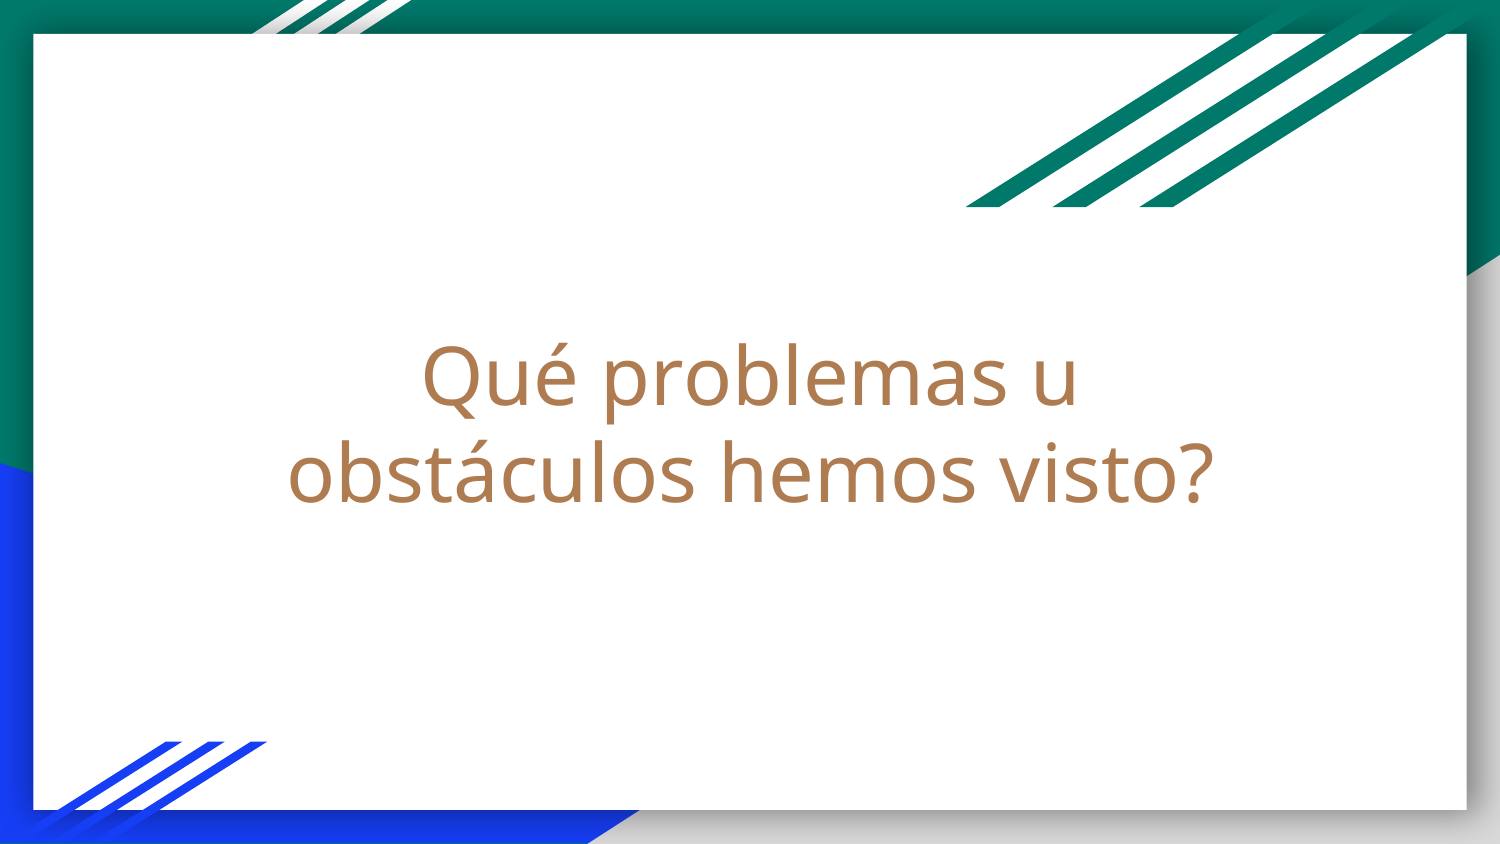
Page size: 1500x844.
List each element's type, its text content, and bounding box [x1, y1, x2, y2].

title Qué problemas u obstáculos hemos visto? [228, 213, 1274, 630]
